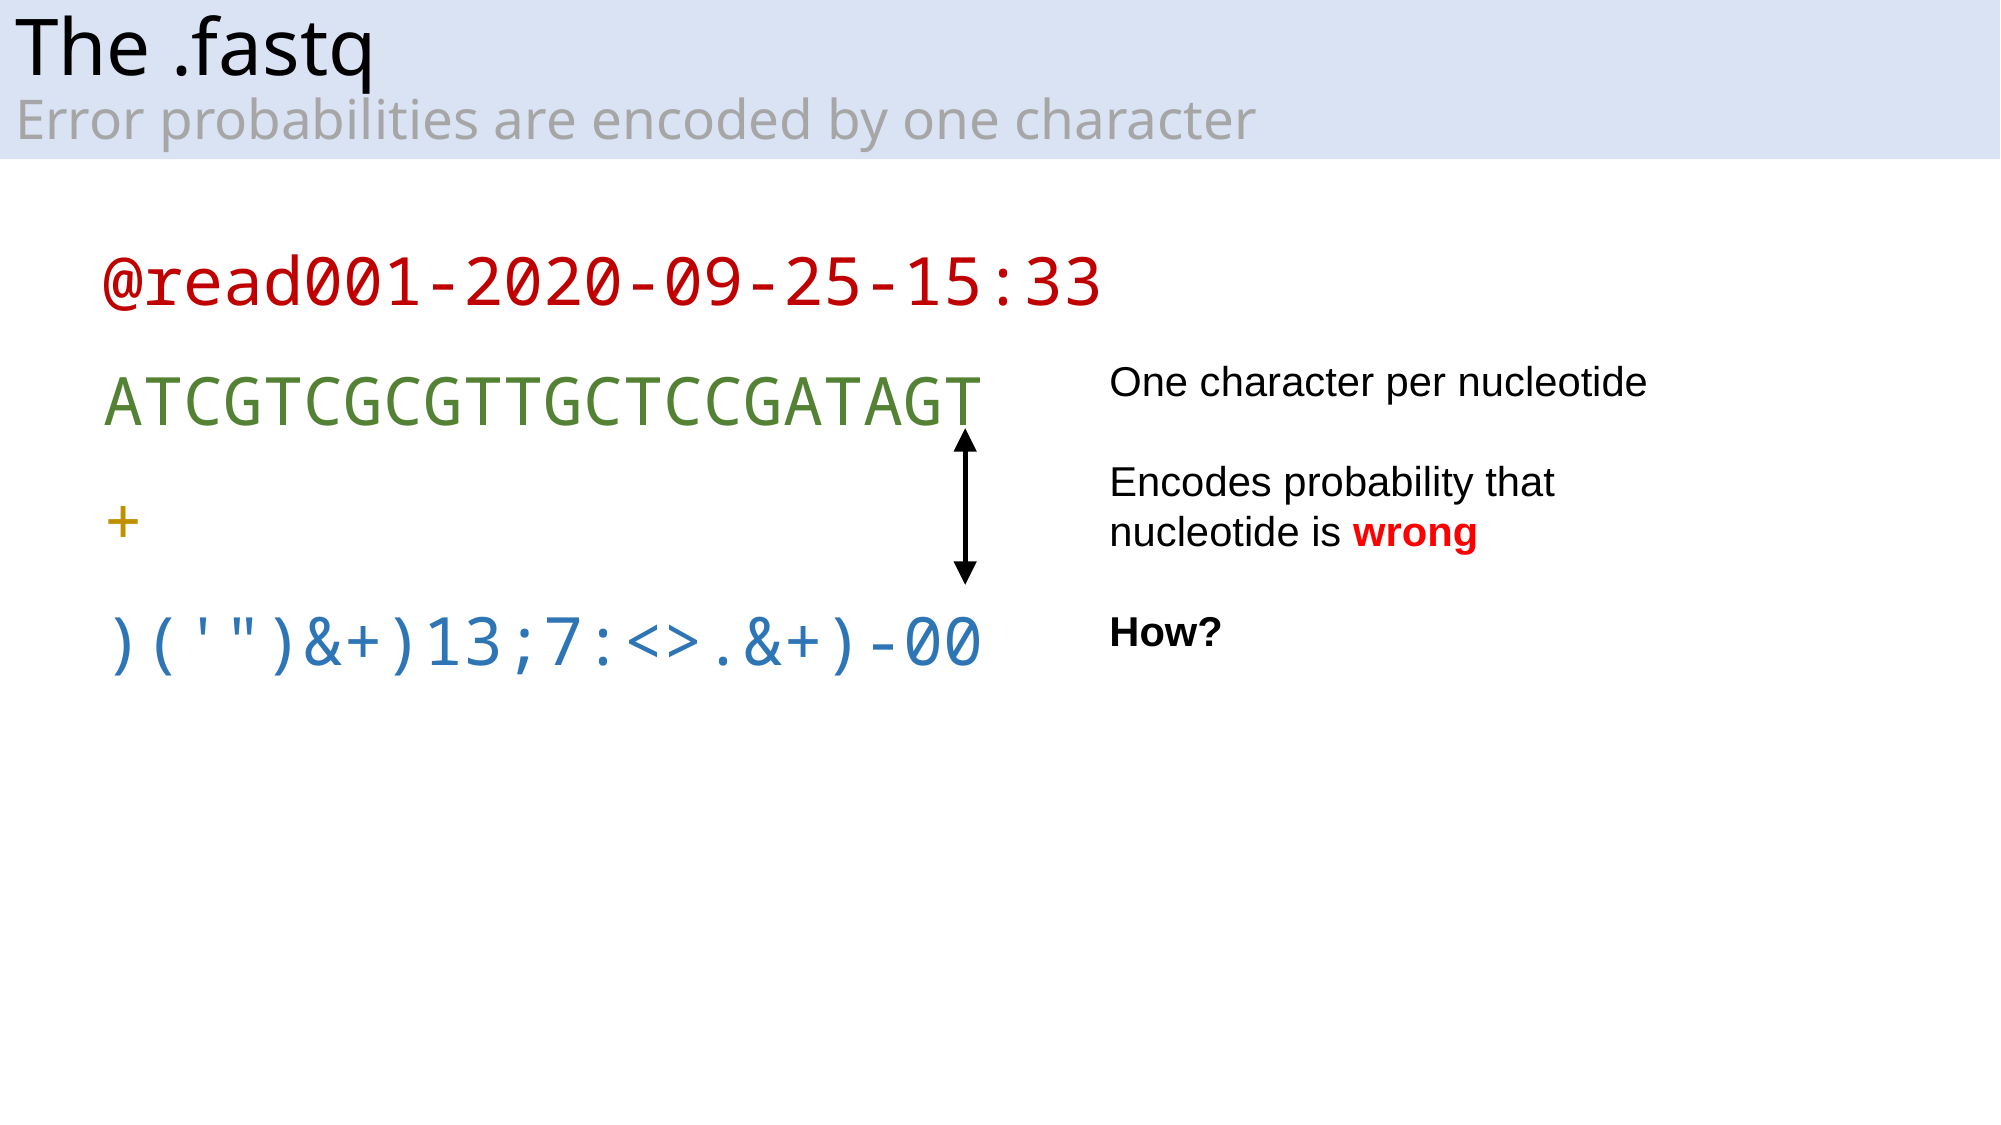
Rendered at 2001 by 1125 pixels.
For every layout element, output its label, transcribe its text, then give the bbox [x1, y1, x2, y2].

title The .fastq Error probabilities are encoded by one character [0, 0, 2000, 160]
text_box One character per nucleotide Encodes probability that nucleotide is wrong How? [1094, 347, 1680, 663]
text_box @read001-2020-09-25-15:33 ATCGTCGCGTTGCTCCGATAGT + )('")&+)13;7:<>.&+)-00 [88, 191, 1261, 806]
